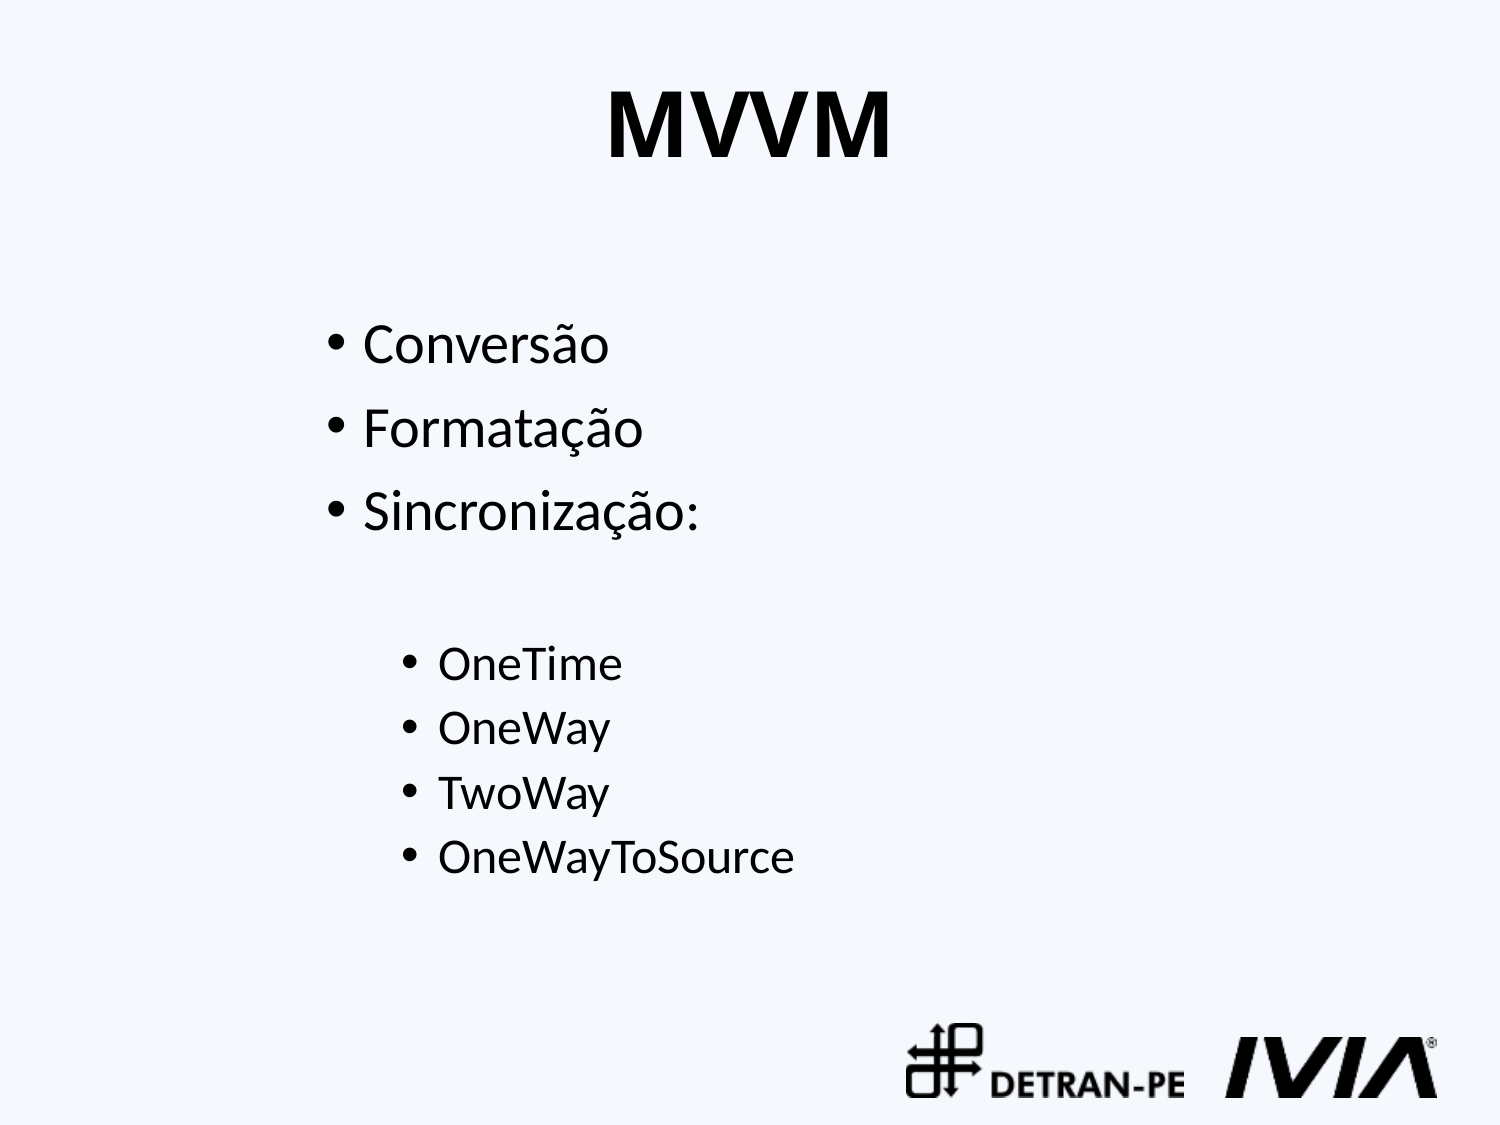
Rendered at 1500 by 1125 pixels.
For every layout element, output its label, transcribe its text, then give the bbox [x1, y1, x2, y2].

picture [1225, 1037, 1437, 1098]
title MVVM [103, 59, 1397, 196]
list Conversão Formatação Sincronização: OneTime OneWay TwoWay OneWayToSource [311, 305, 1046, 914]
picture [906, 1023, 1184, 1098]
